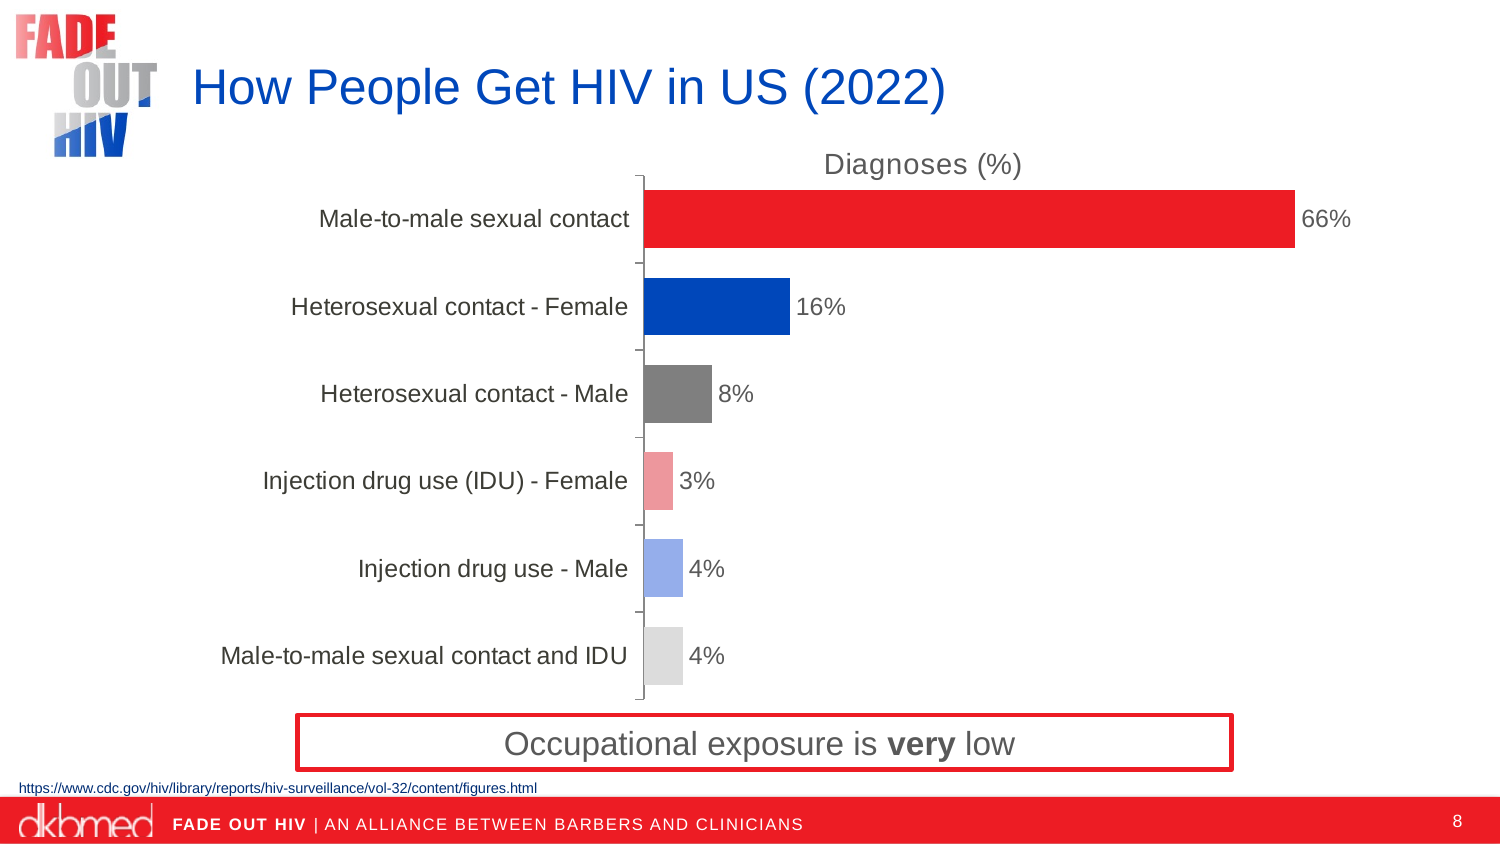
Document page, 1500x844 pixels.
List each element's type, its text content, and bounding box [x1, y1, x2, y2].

picture [10, 9, 162, 160]
text_box FADE OUT HIV | AN ALLIANCE BETWEEN BARBERS AND CLINICIANS [172, 799, 1032, 844]
title How People Get HIV in US (2022) [192, 41, 1352, 122]
chart [192, 138, 1352, 789]
text_box https://www.cdc.gov/hiv/library/reports/hiv-surveillance/vol-32/content/figures.html [7, 773, 840, 803]
slide_number 8 [1409, 796, 1463, 844]
